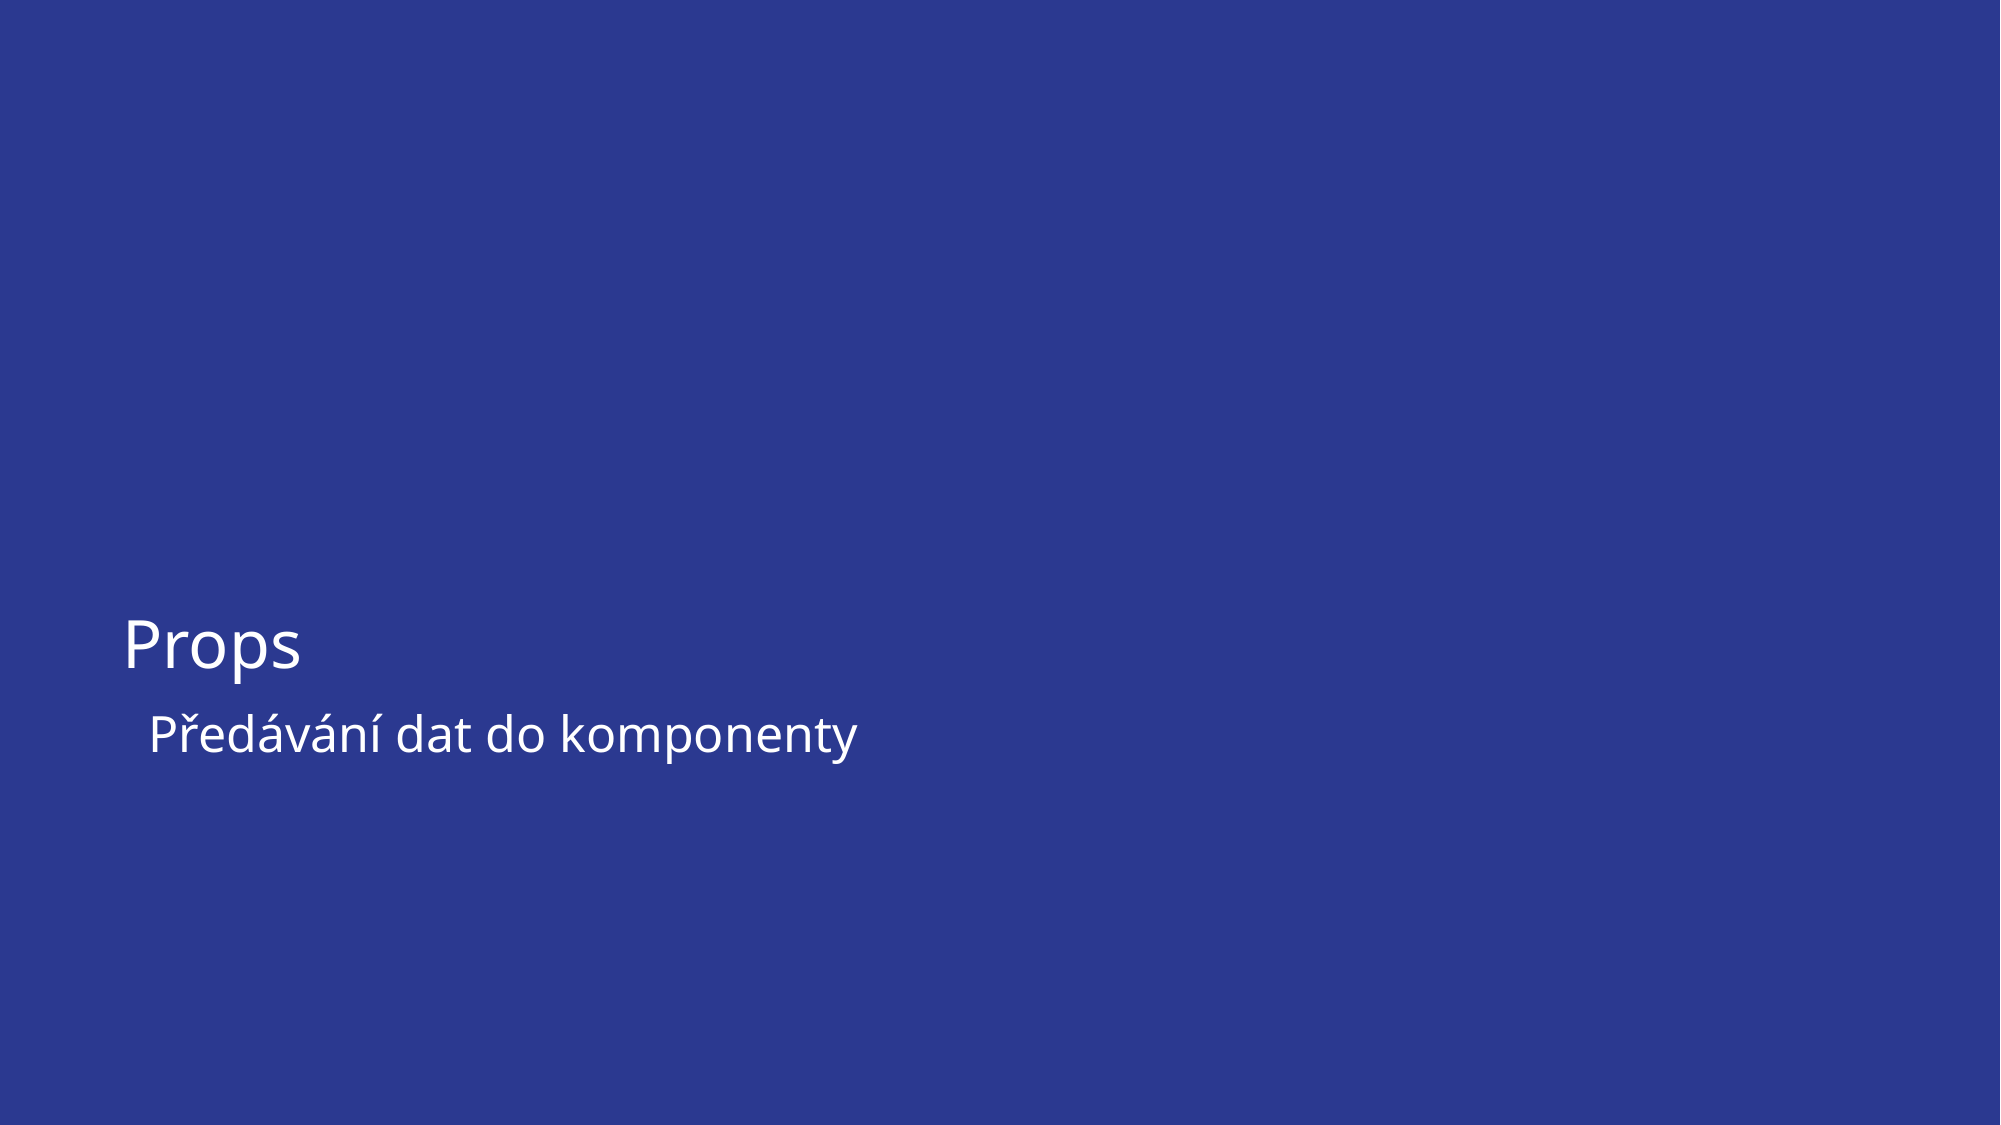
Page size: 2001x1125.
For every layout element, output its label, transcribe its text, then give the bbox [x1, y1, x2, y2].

title Props [102, 562, 1905, 703]
subtitle Předávání dat do komponenty [97, 702, 1900, 918]
